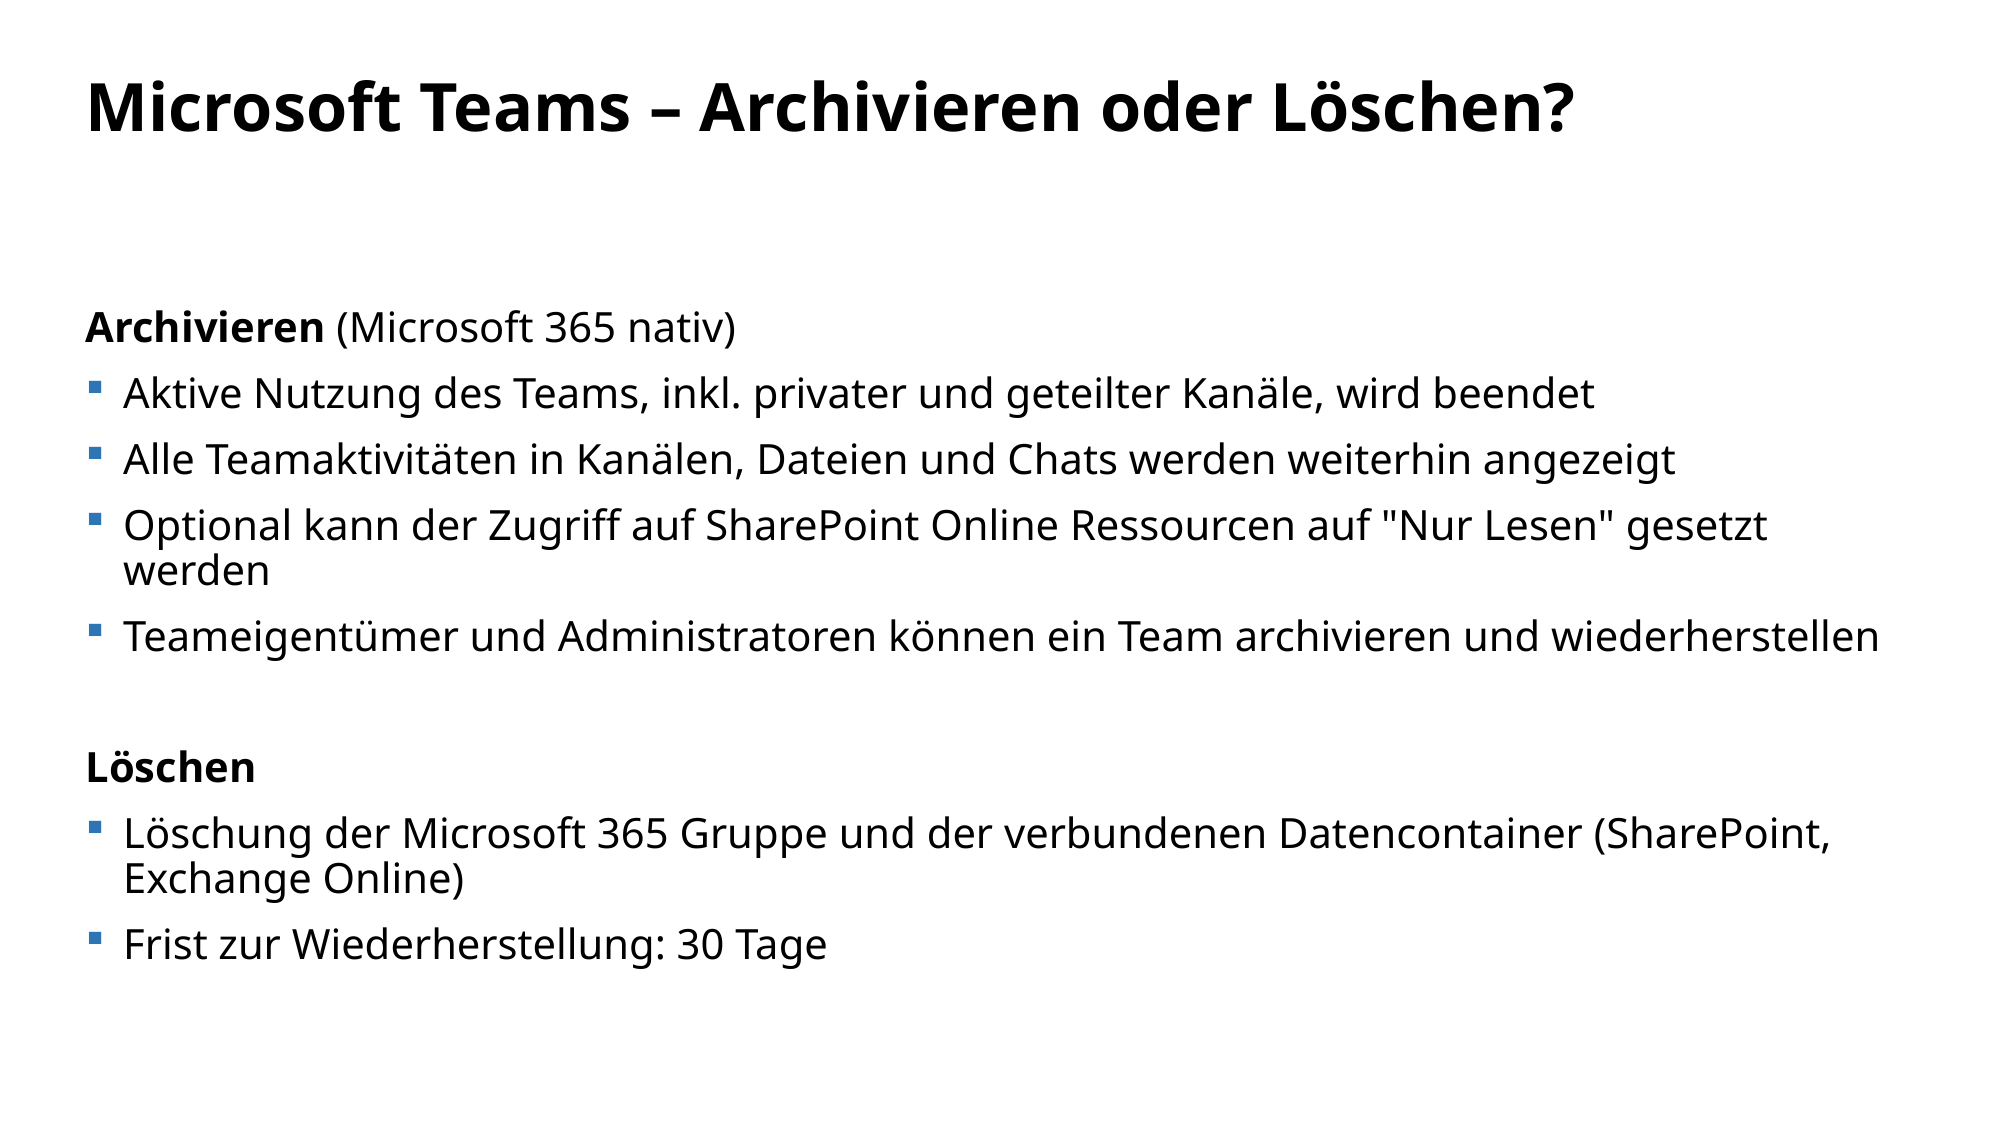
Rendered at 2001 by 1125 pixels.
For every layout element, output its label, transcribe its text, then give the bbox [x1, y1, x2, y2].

list Archivieren (Microsoft 365 nativ) Aktive Nutzung des Teams, inkl. privater und geteilter Kanäle, wird beendet Alle Teamaktivitäten in Kanälen, Dateien und Chats werden weiterhin angezeigt Optional kann der Zugriff auf SharePoint Online Ressourcen auf "Nur Lesen" gesetzt werden Teameigentümer und Administratoren können ein Team archivieren und wiederherstellen Löschen Löschung der Microsoft 365 Gruppe und der verbundenen Datencontainer (SharePoint, Exchange Online) Frist zur Wiederherstellung: 30 Tage [70, 299, 1937, 1014]
title Microsoft Teams – Archivieren oder Löschen? [70, 0, 1937, 221]
